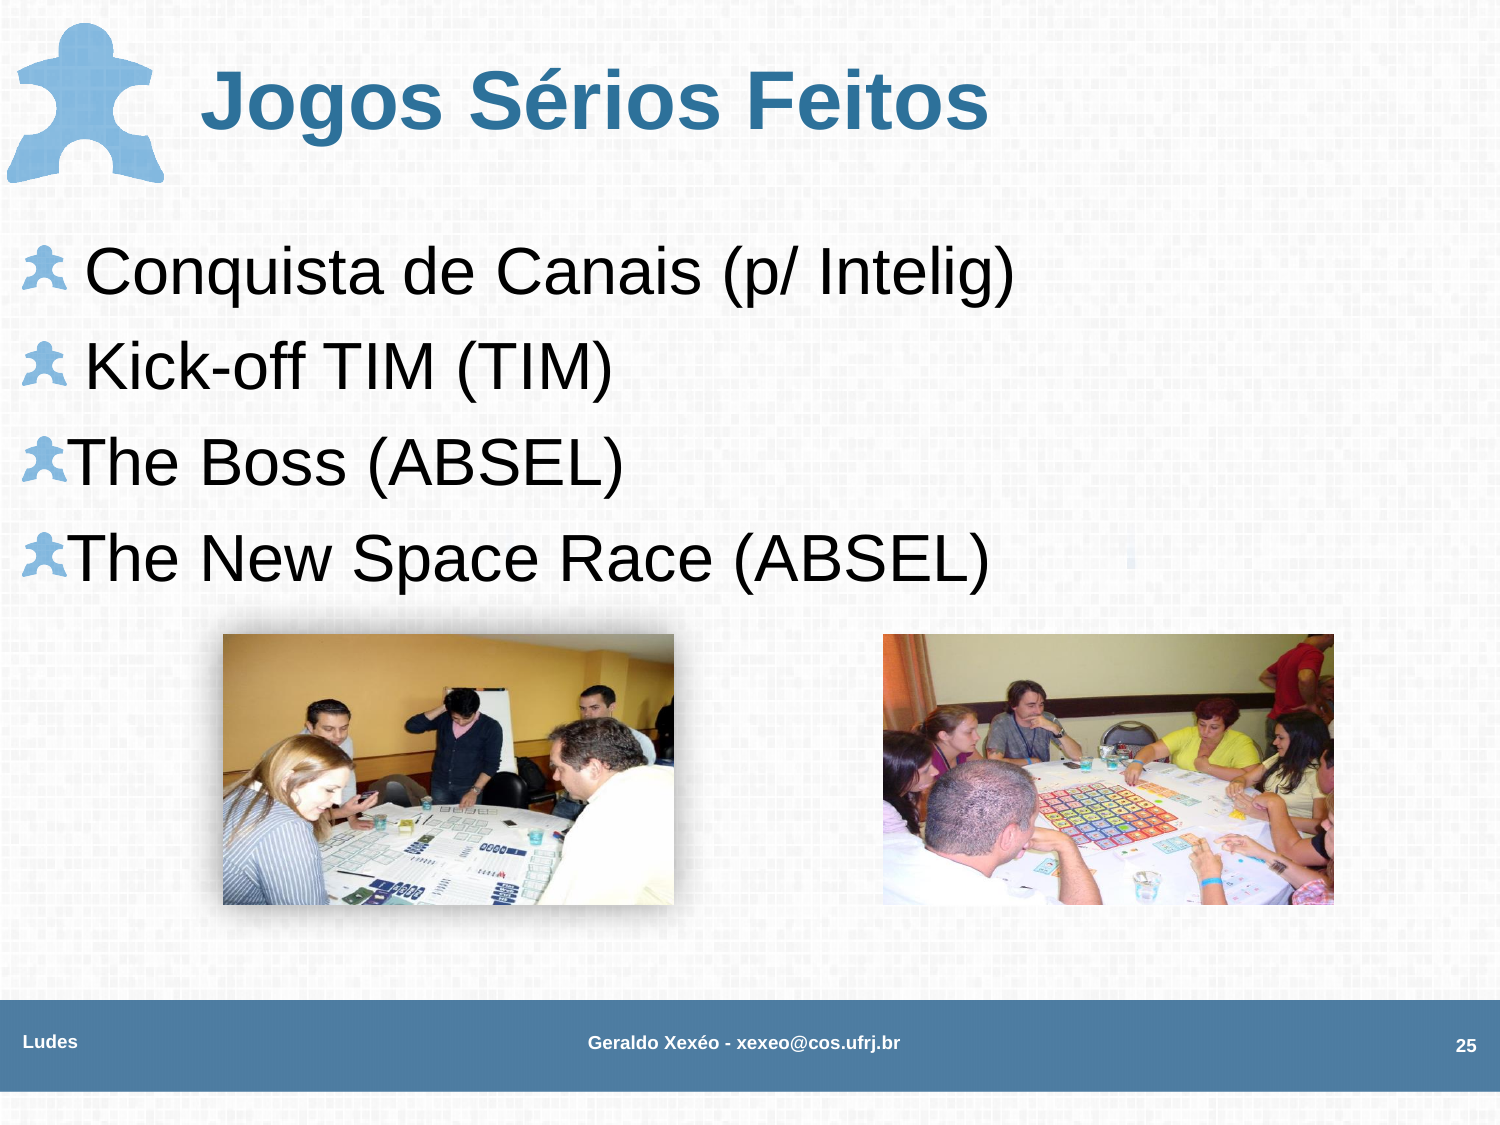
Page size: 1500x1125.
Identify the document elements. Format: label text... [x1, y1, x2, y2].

footer Geraldo Xexéo - xexeo@cos.ufrj.br [526, 1018, 962, 1066]
slide_number 25 [1297, 1021, 1492, 1069]
picture [0, 0, 1500, 1125]
list Conquista de Canais (p/ Intelig) Kick-off TIM (TIM) The Boss (ABSEL) The New Space Race (ABSEL) [7, 220, 1481, 976]
title Jogos Sérios Feitos [185, 11, 1481, 195]
slide_number Ludes [7, 1017, 203, 1066]
